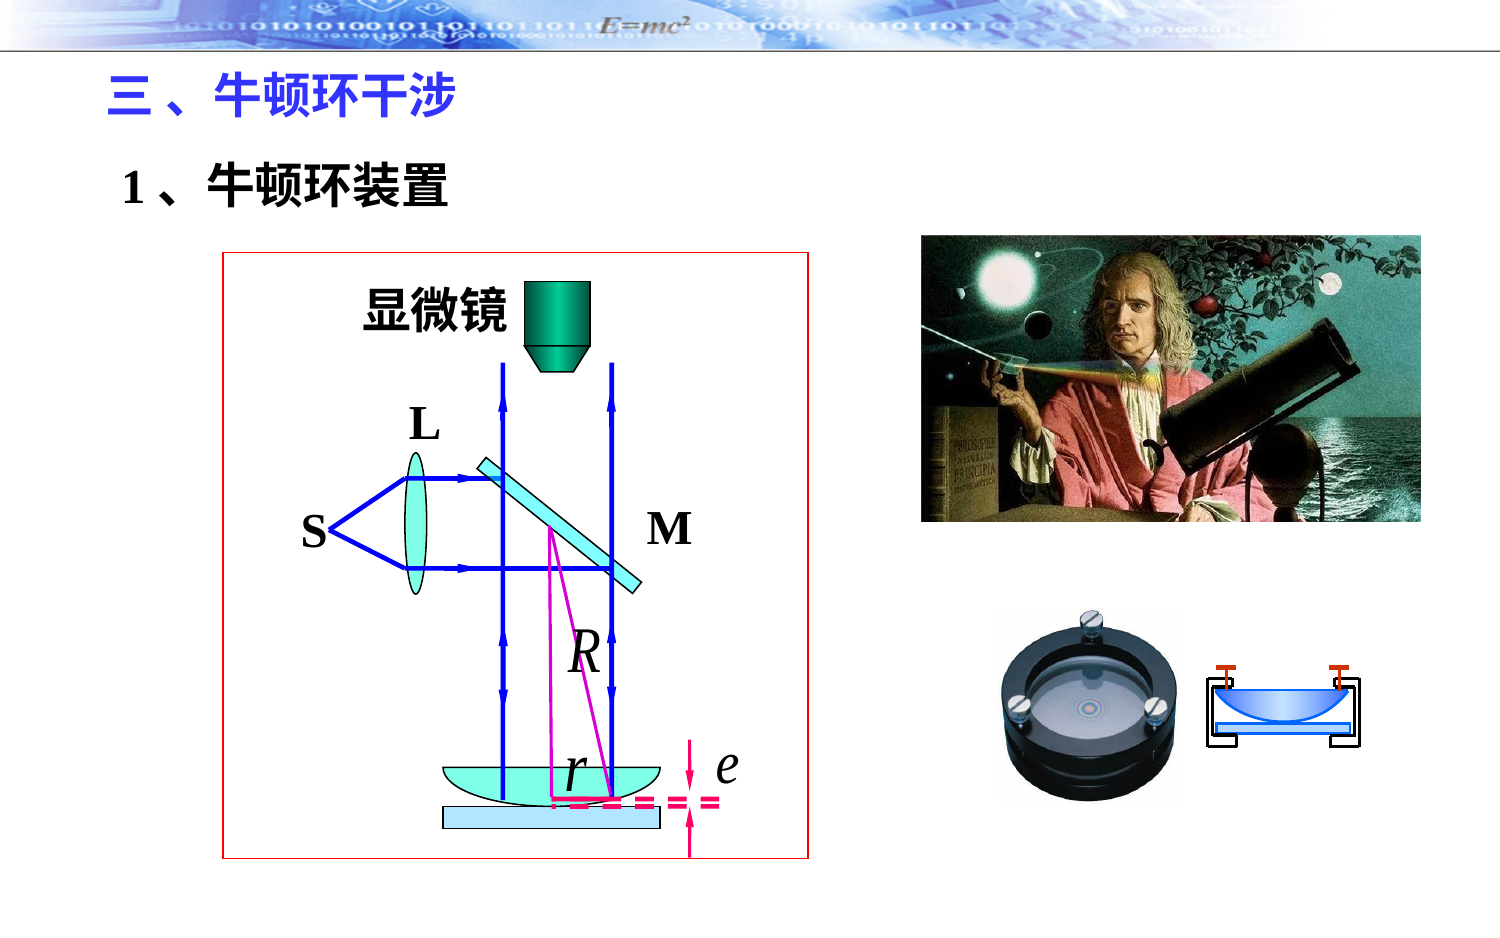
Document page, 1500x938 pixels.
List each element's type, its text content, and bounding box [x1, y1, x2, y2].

text_box 1、牛顿环装置 [106, 147, 465, 221]
picture [0, 0, 1500, 52]
picture [921, 234, 1421, 522]
text_box 三 、牛顿环干涉 [46, 57, 484, 131]
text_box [205, 252, 826, 859]
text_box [997, 605, 1360, 807]
